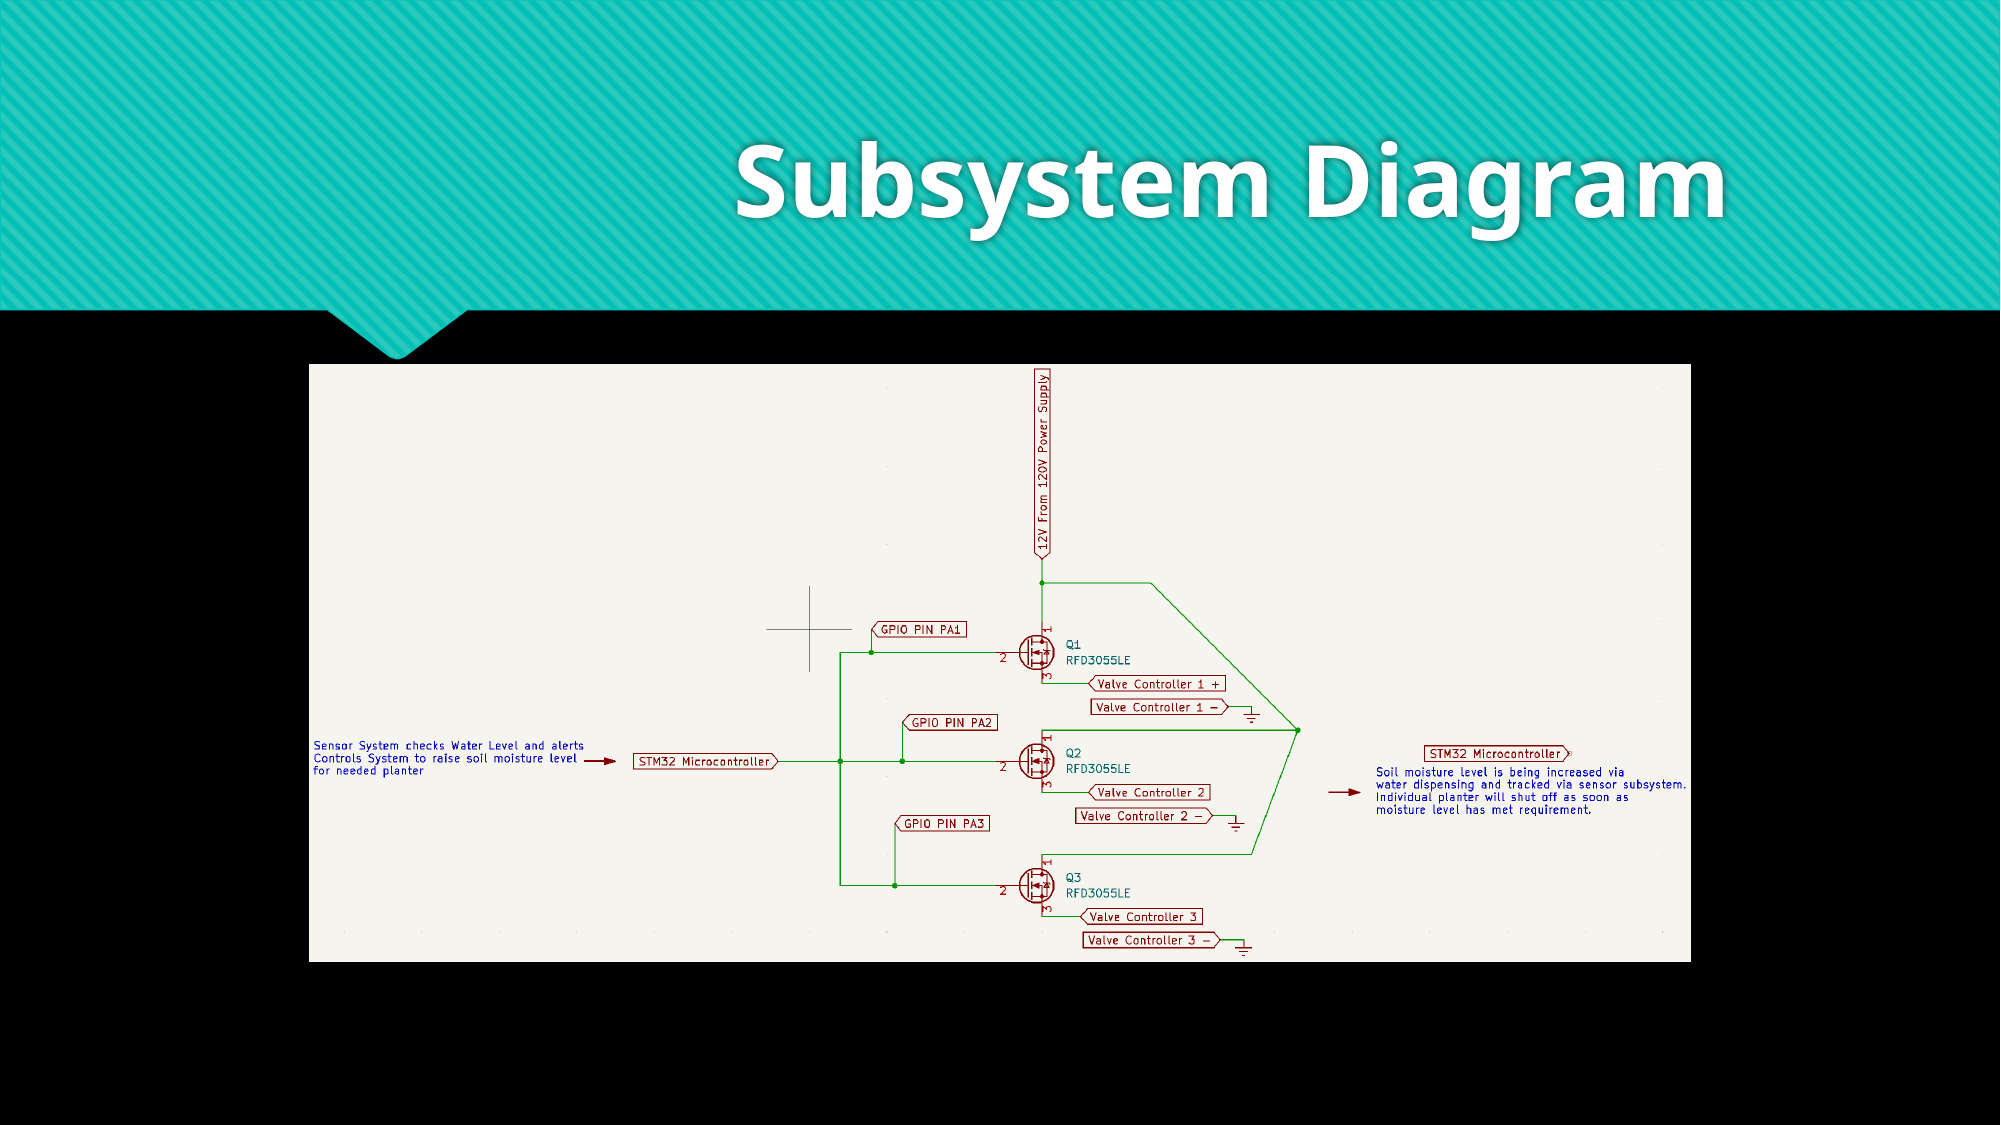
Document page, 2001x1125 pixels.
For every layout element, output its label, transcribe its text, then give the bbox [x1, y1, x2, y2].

title Subsystem Diagram [718, 74, 1863, 282]
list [309, 364, 1691, 962]
